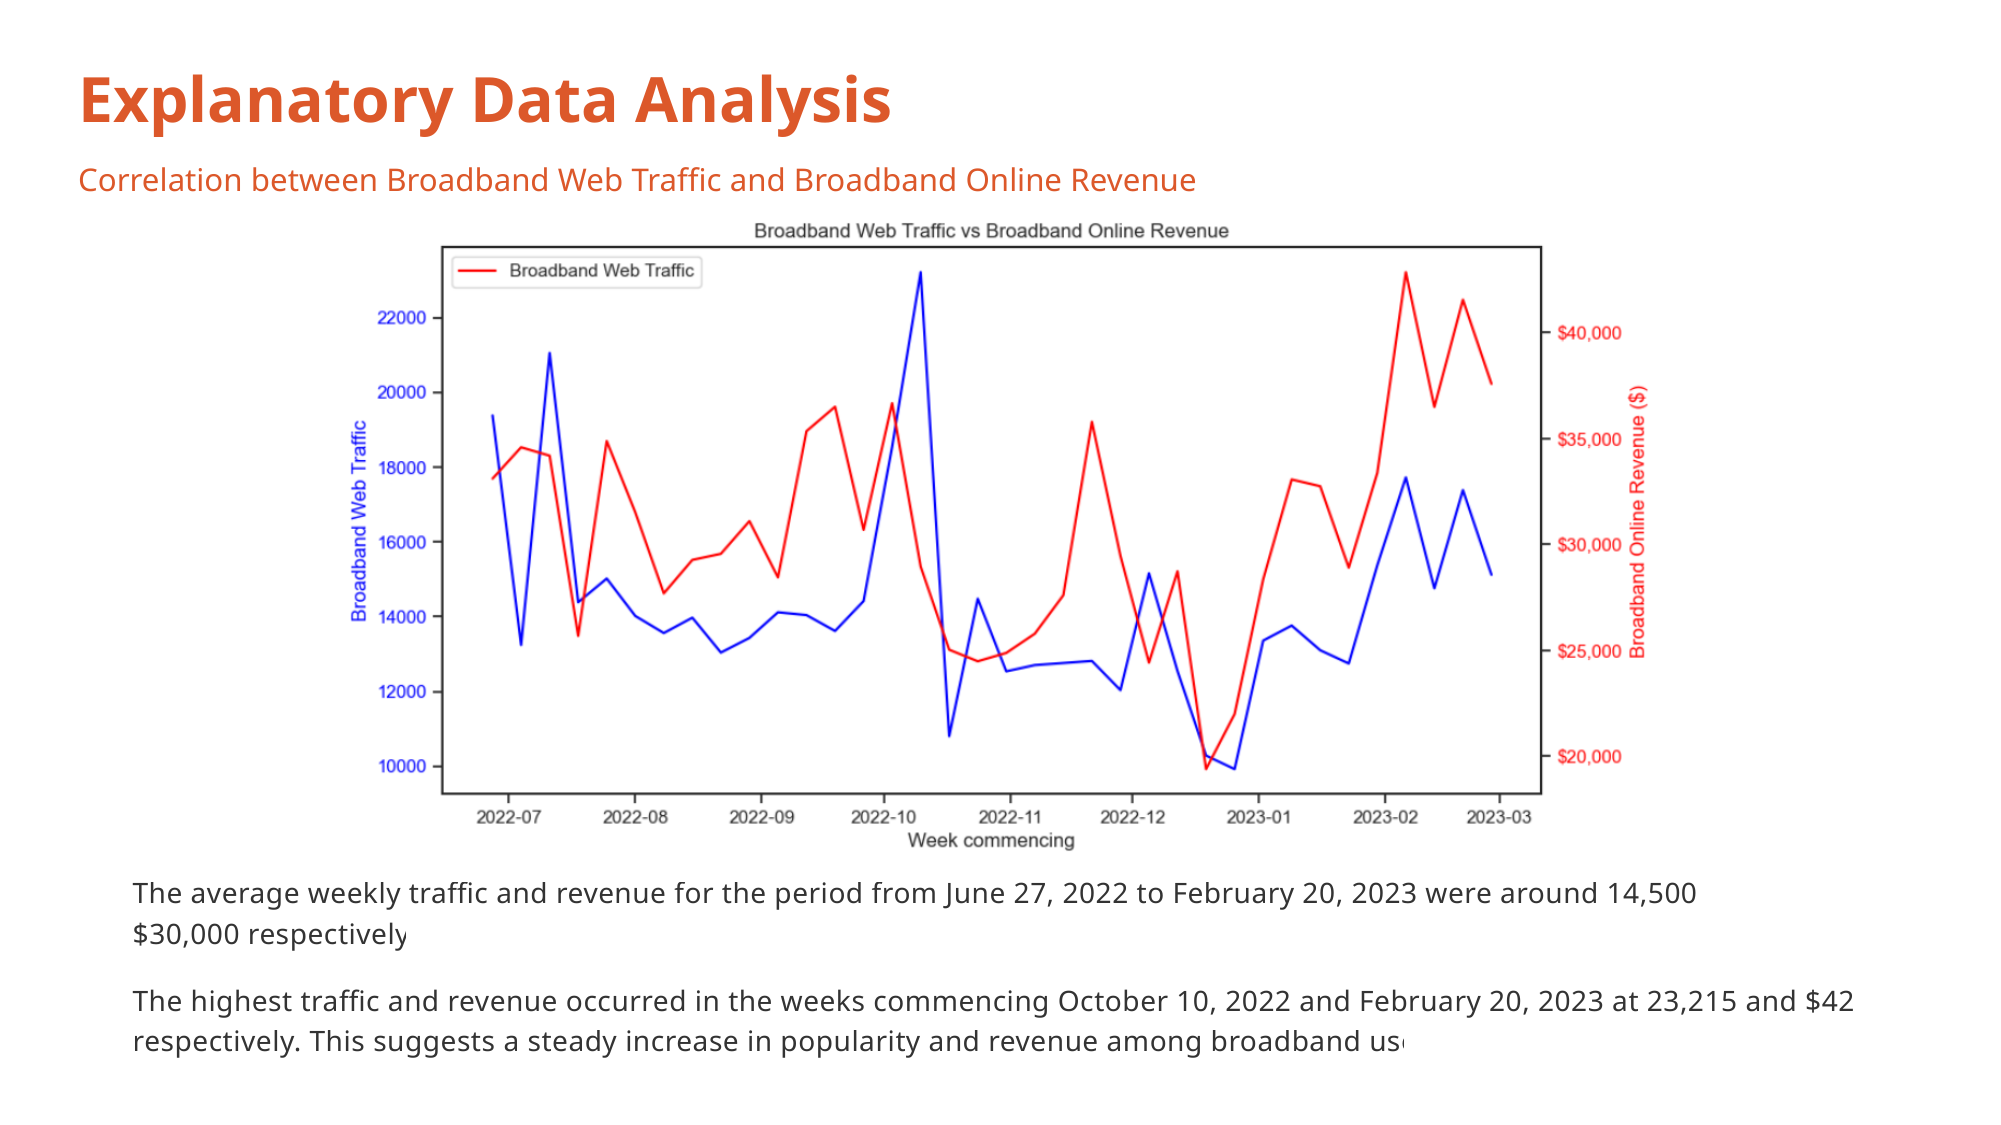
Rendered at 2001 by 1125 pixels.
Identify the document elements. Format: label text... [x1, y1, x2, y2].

text_box The highest traffic and revenue occurred in the weeks commencing October 10, 2022 and February 20, 2023 at 23,215 and $42,849 respectively. This suggests a steady increase in popularity and revenue among broadband users. [132, 976, 1996, 1058]
text_box Explanatory Data Analysis [78, 68, 2000, 135]
picture [344, 218, 1656, 857]
text_box The average weekly traffic and revenue for the period from June 27, 2022 to February 20, 2023 were around 14,500 and $30,000 respectively. [132, 868, 1873, 950]
text_box Correlation between Broadband Web Traffic and Broadband Online Revenue [78, 164, 2000, 198]
